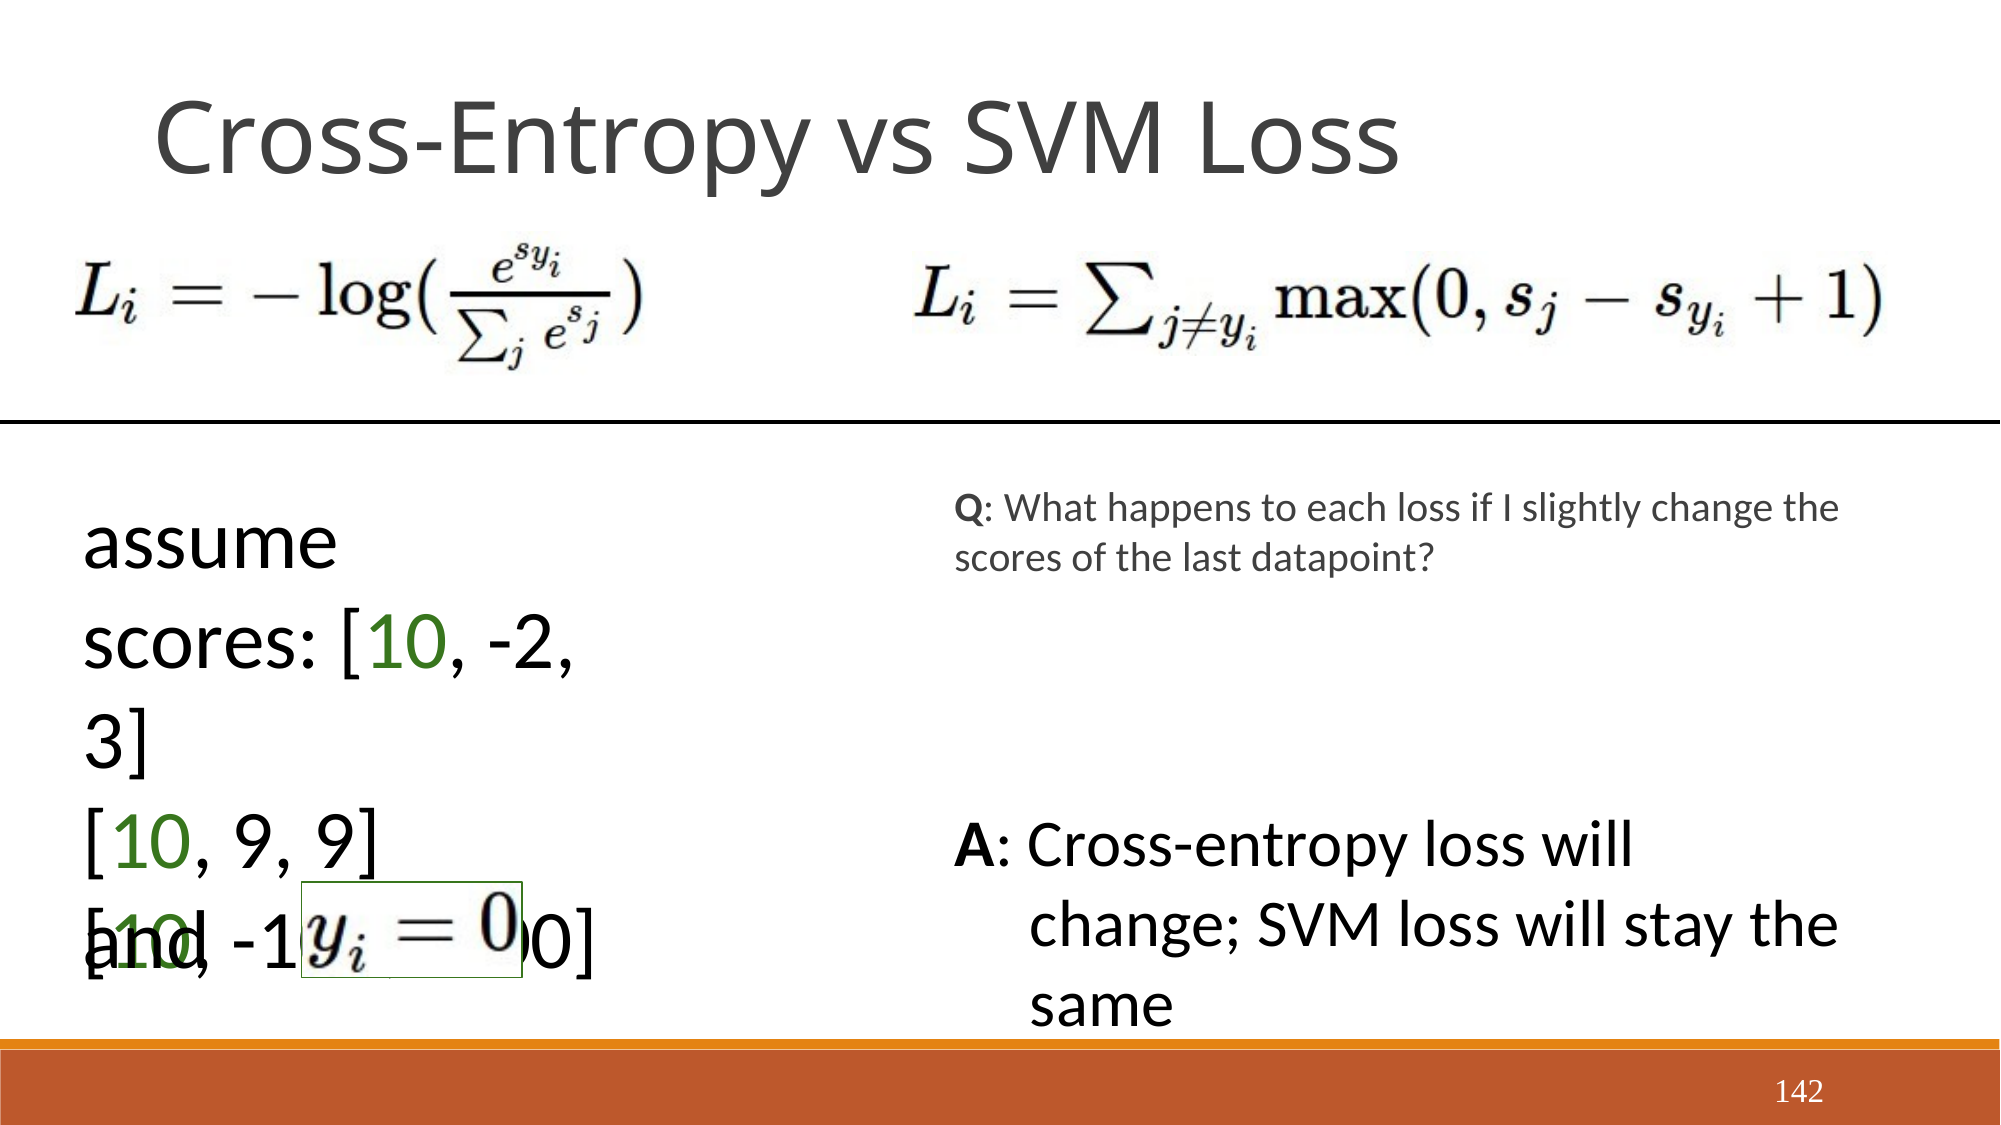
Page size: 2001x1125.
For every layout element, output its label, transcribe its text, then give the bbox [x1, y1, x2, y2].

text_box [912, 251, 1888, 356]
text_box assume scores: [10, -2, 3] [10, 9, 9] [10, -100, -100] [80, 580, 604, 986]
text_box A: Cross-entropy loss will change; SVM loss will stay the same [952, 799, 1860, 1040]
text_box [75, 231, 648, 376]
slide_number 142 [1624, 1059, 1840, 1120]
text_box Q: What happens to each loss if I slightly change the scores of the last datapoint? [64, 479, 1936, 580]
text_box and [80, 885, 212, 986]
text_box Cross-Entropy vs SVM Loss [95, 74, 1905, 194]
text_box [301, 882, 522, 978]
